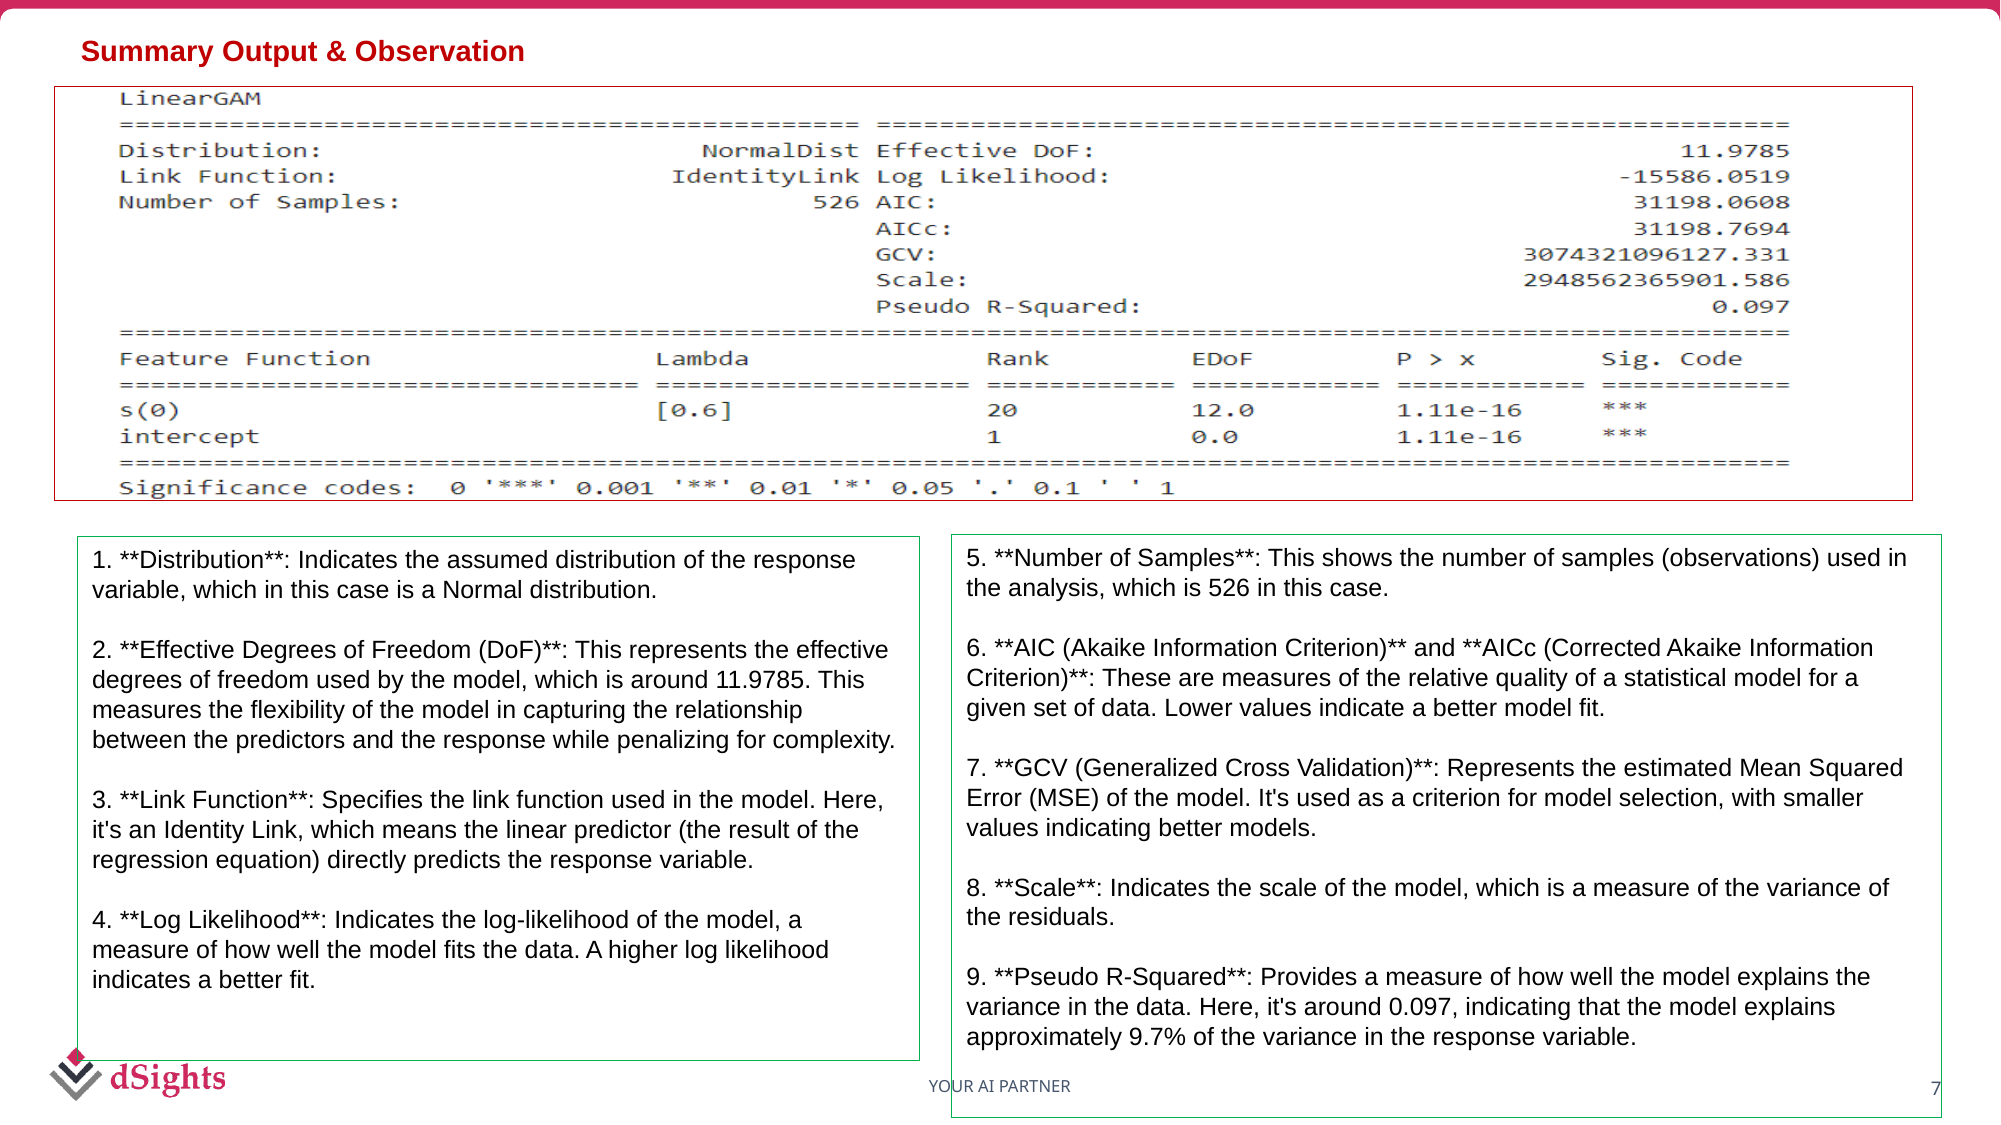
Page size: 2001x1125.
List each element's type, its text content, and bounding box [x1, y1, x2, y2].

picture [49, 1047, 225, 1101]
text_box Summary Output & Observation [66, 24, 776, 75]
text_box 5. **Number of Samples**: This shows the number of samples (observations) used in the analysis, which is 526 in this case. 6. **AIC (Akaike Information Criterion)** and **AICc (Corrected Akaike Information Criterion)**: These are measures of the relative quality of a statistical model for a given set of data. Lower values indicate a better model fit. 7. **GCV (Generalized Cross Validation)**: Represents the estimated Mean Squared Error (MSE) of the model. It's used as a criterion for model selection, with smaller values indicating better models. 8. **Scale**: Indicates the scale of the model, which is a measure of the variance of the residuals. 9. **Pseudo R-Squared**: Provides a measure of how well the model explains the variance in the data. Here, it's around 0.097, indicating that the model explains approximately 9.7% of the variance in the response variable. [951, 534, 1942, 1118]
text_box 1. **Distribution**: Indicates the assumed distribution of the response variable, which in this case is a Normal distribution. 2. **Effective Degrees of Freedom (DoF)**: This represents the effective degrees of freedom used by the model, which is around 11.9785. This measures the flexibility of the model in capturing the relationship between the predictors and the response while penalizing for complexity. 3. **Link Function**: Specifies the link function used in the model. Here, it's an Identity Link, which means the linear predictor (the result of the regression equation) directly predicts the response variable. 4. **Log Likelihood**: Indicates the log-likelihood of the model, a measure of how well the model fits the data. A higher log likelihood indicates a better fit. [77, 536, 920, 1061]
picture [54, 86, 1914, 501]
